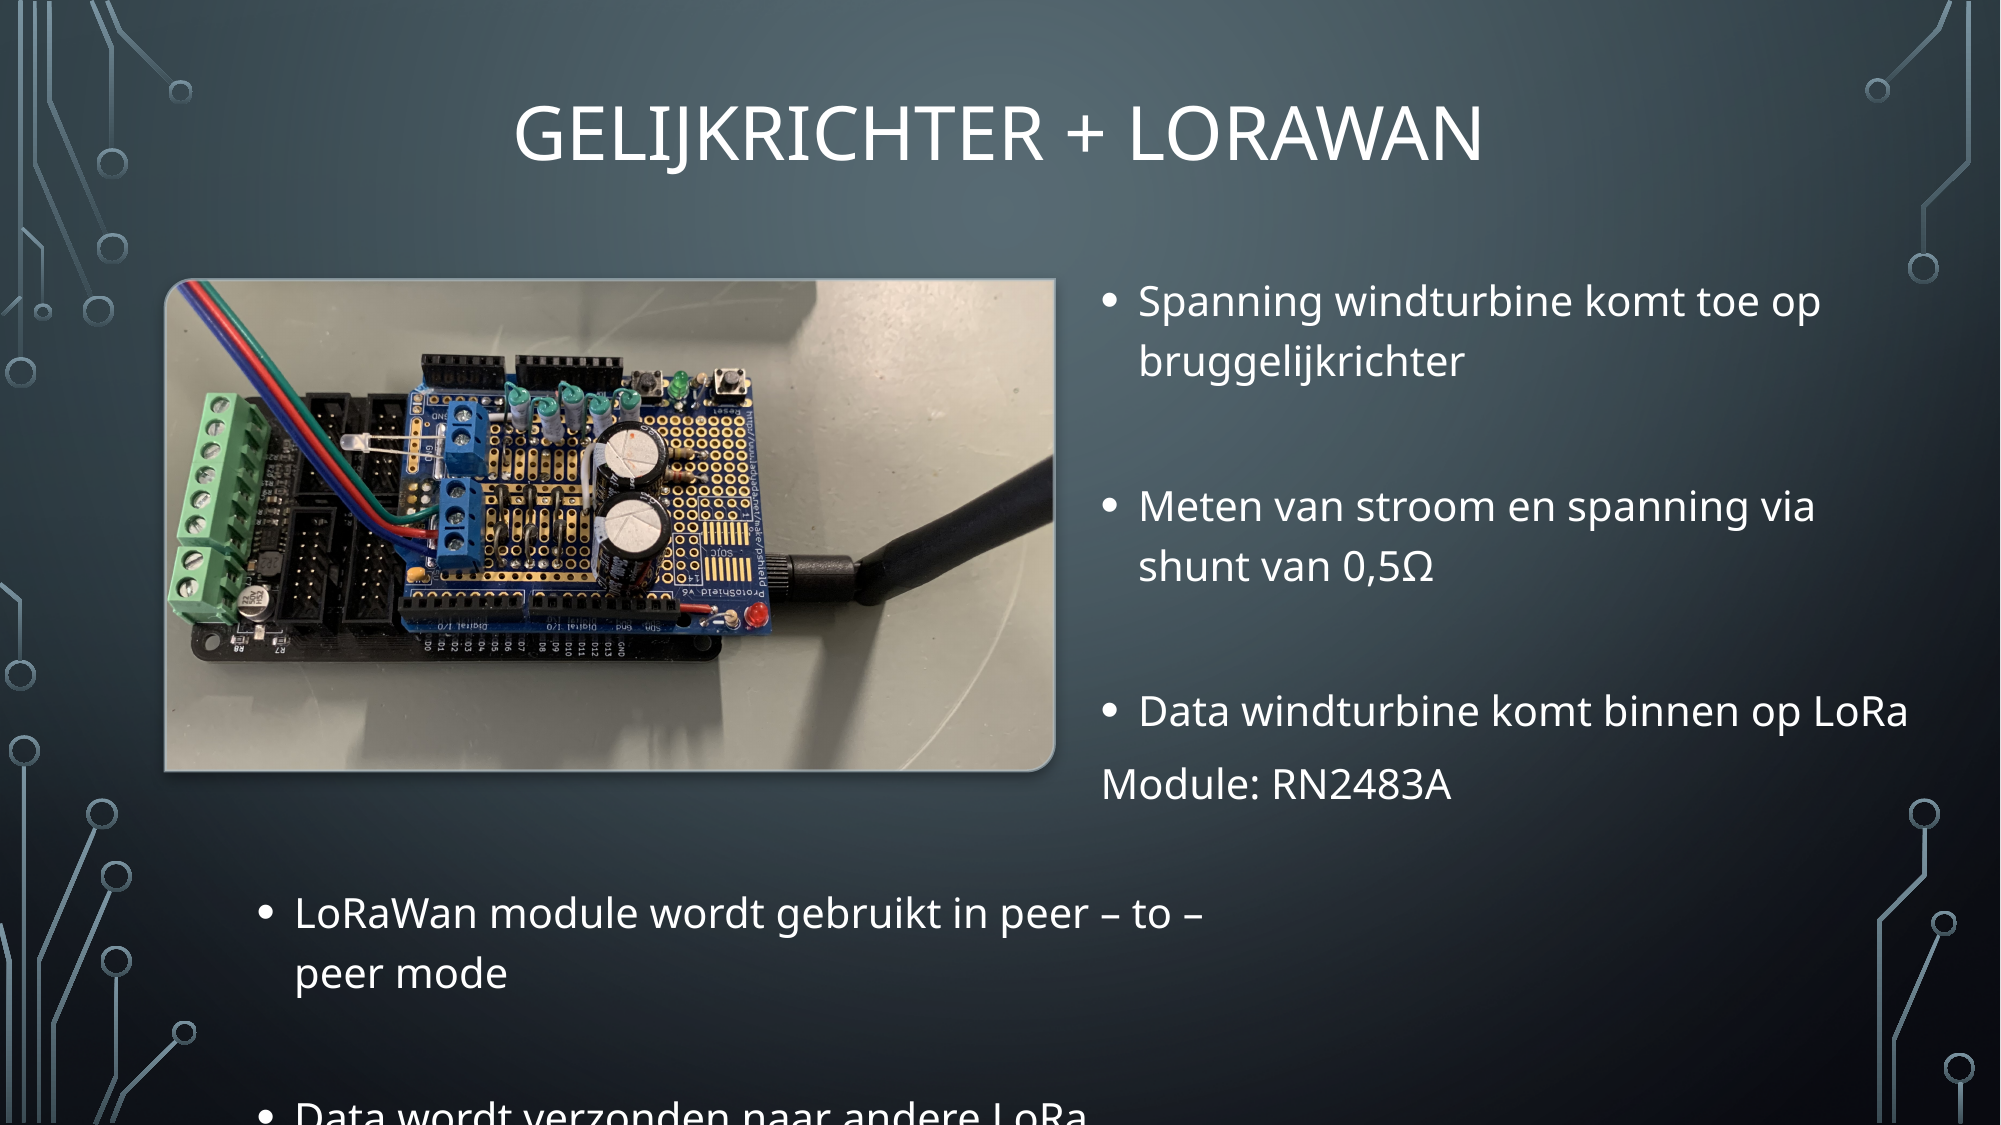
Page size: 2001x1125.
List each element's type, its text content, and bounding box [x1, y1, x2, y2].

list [164, 279, 1055, 772]
text_box LoRaWan module wordt gebruikt in peer – to – peer mode Data wordt verzonden naar andere LoRa [232, 869, 1312, 1125]
text_box Spanning windturbine komt toe op bruggelijkrichter Meten van stroom en spanning via shunt van 0,5Ω Data windturbine komt binnen op LoRa Module: RN2483A [1076, 257, 1941, 1070]
title Gelijkrichter + Lorawan [187, 14, 1813, 258]
